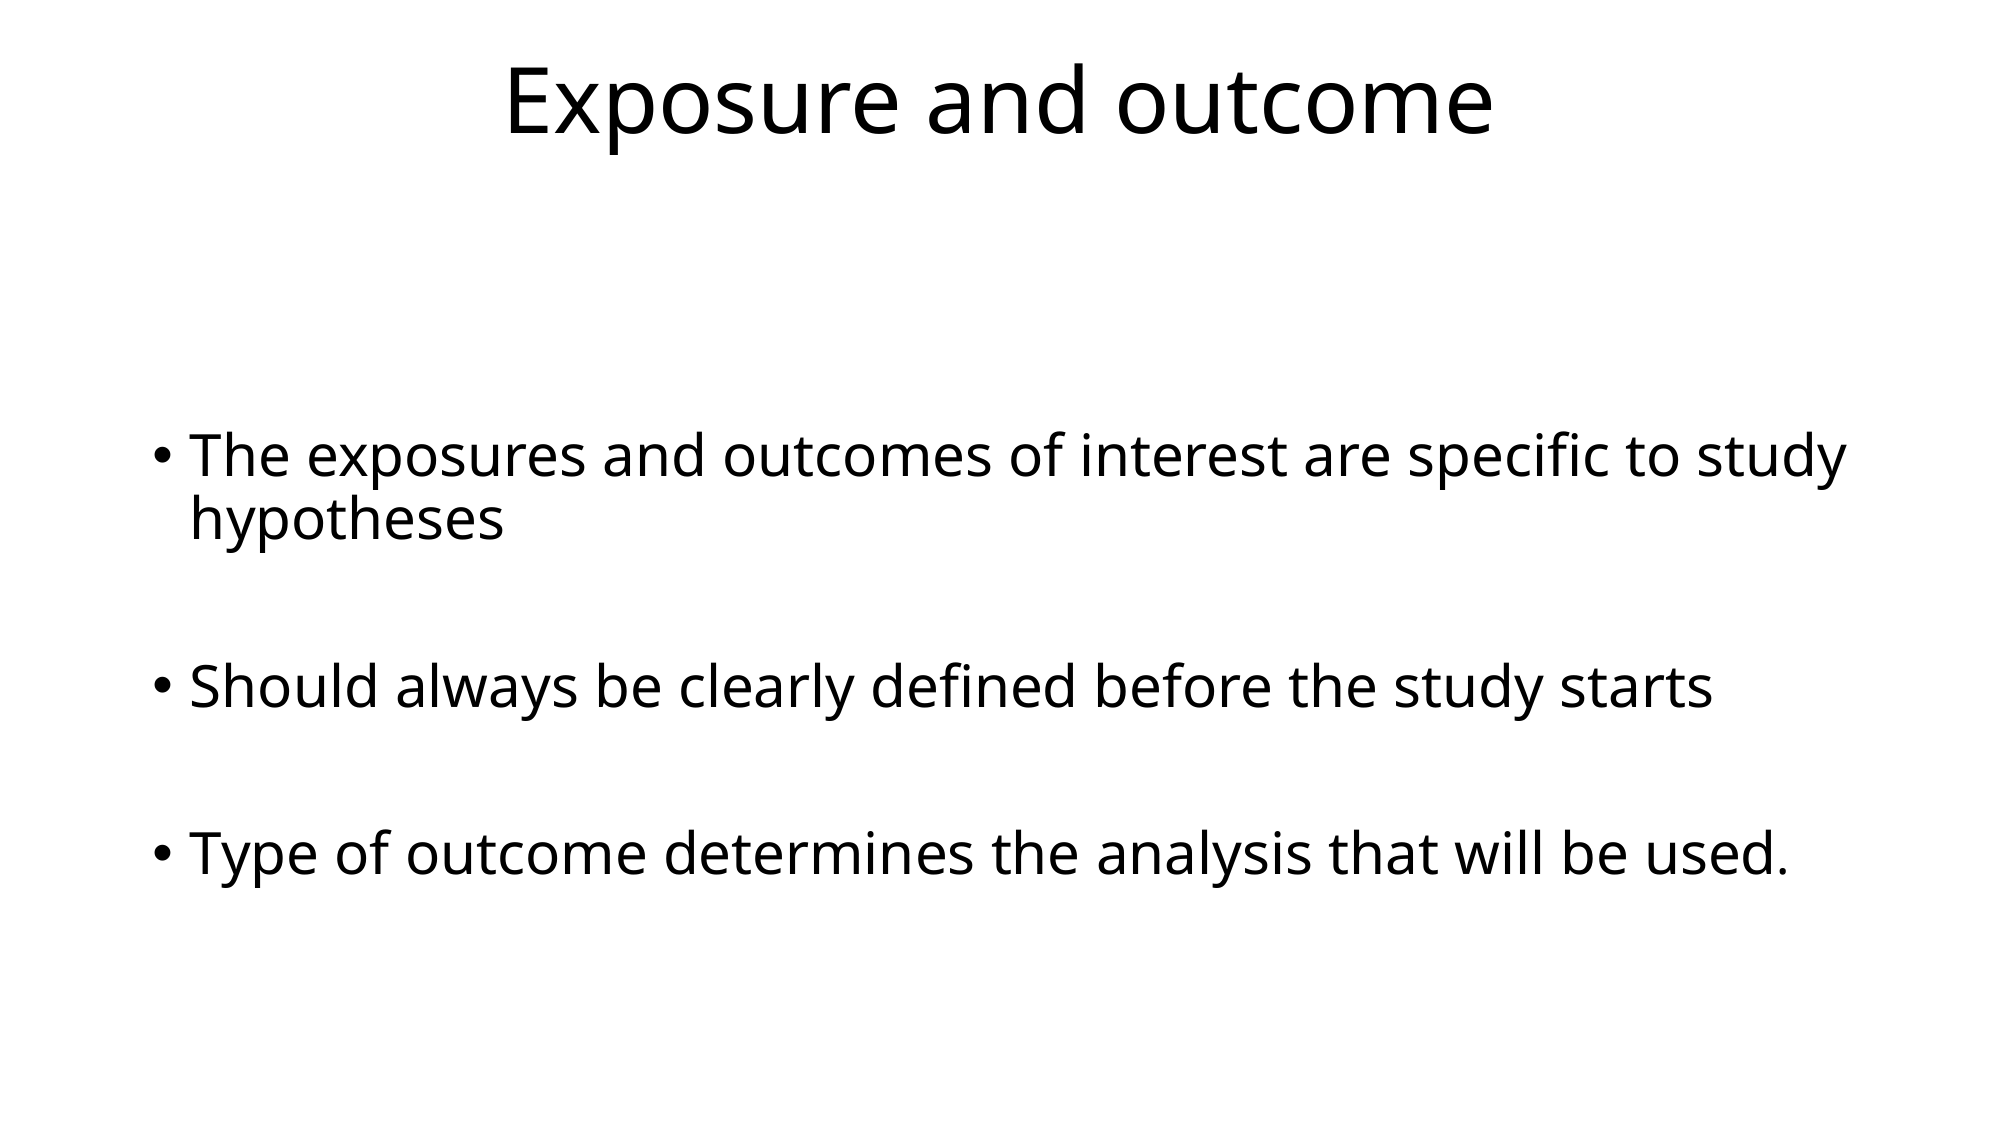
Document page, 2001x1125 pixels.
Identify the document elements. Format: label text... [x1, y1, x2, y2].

list The exposures and outcomes of interest are specific to study hypotheses Should always be clearly defined before the study starts Type of outcome determines the analysis that will be used. [137, 179, 1946, 1014]
title Exposure and outcome [137, 28, 1863, 179]
